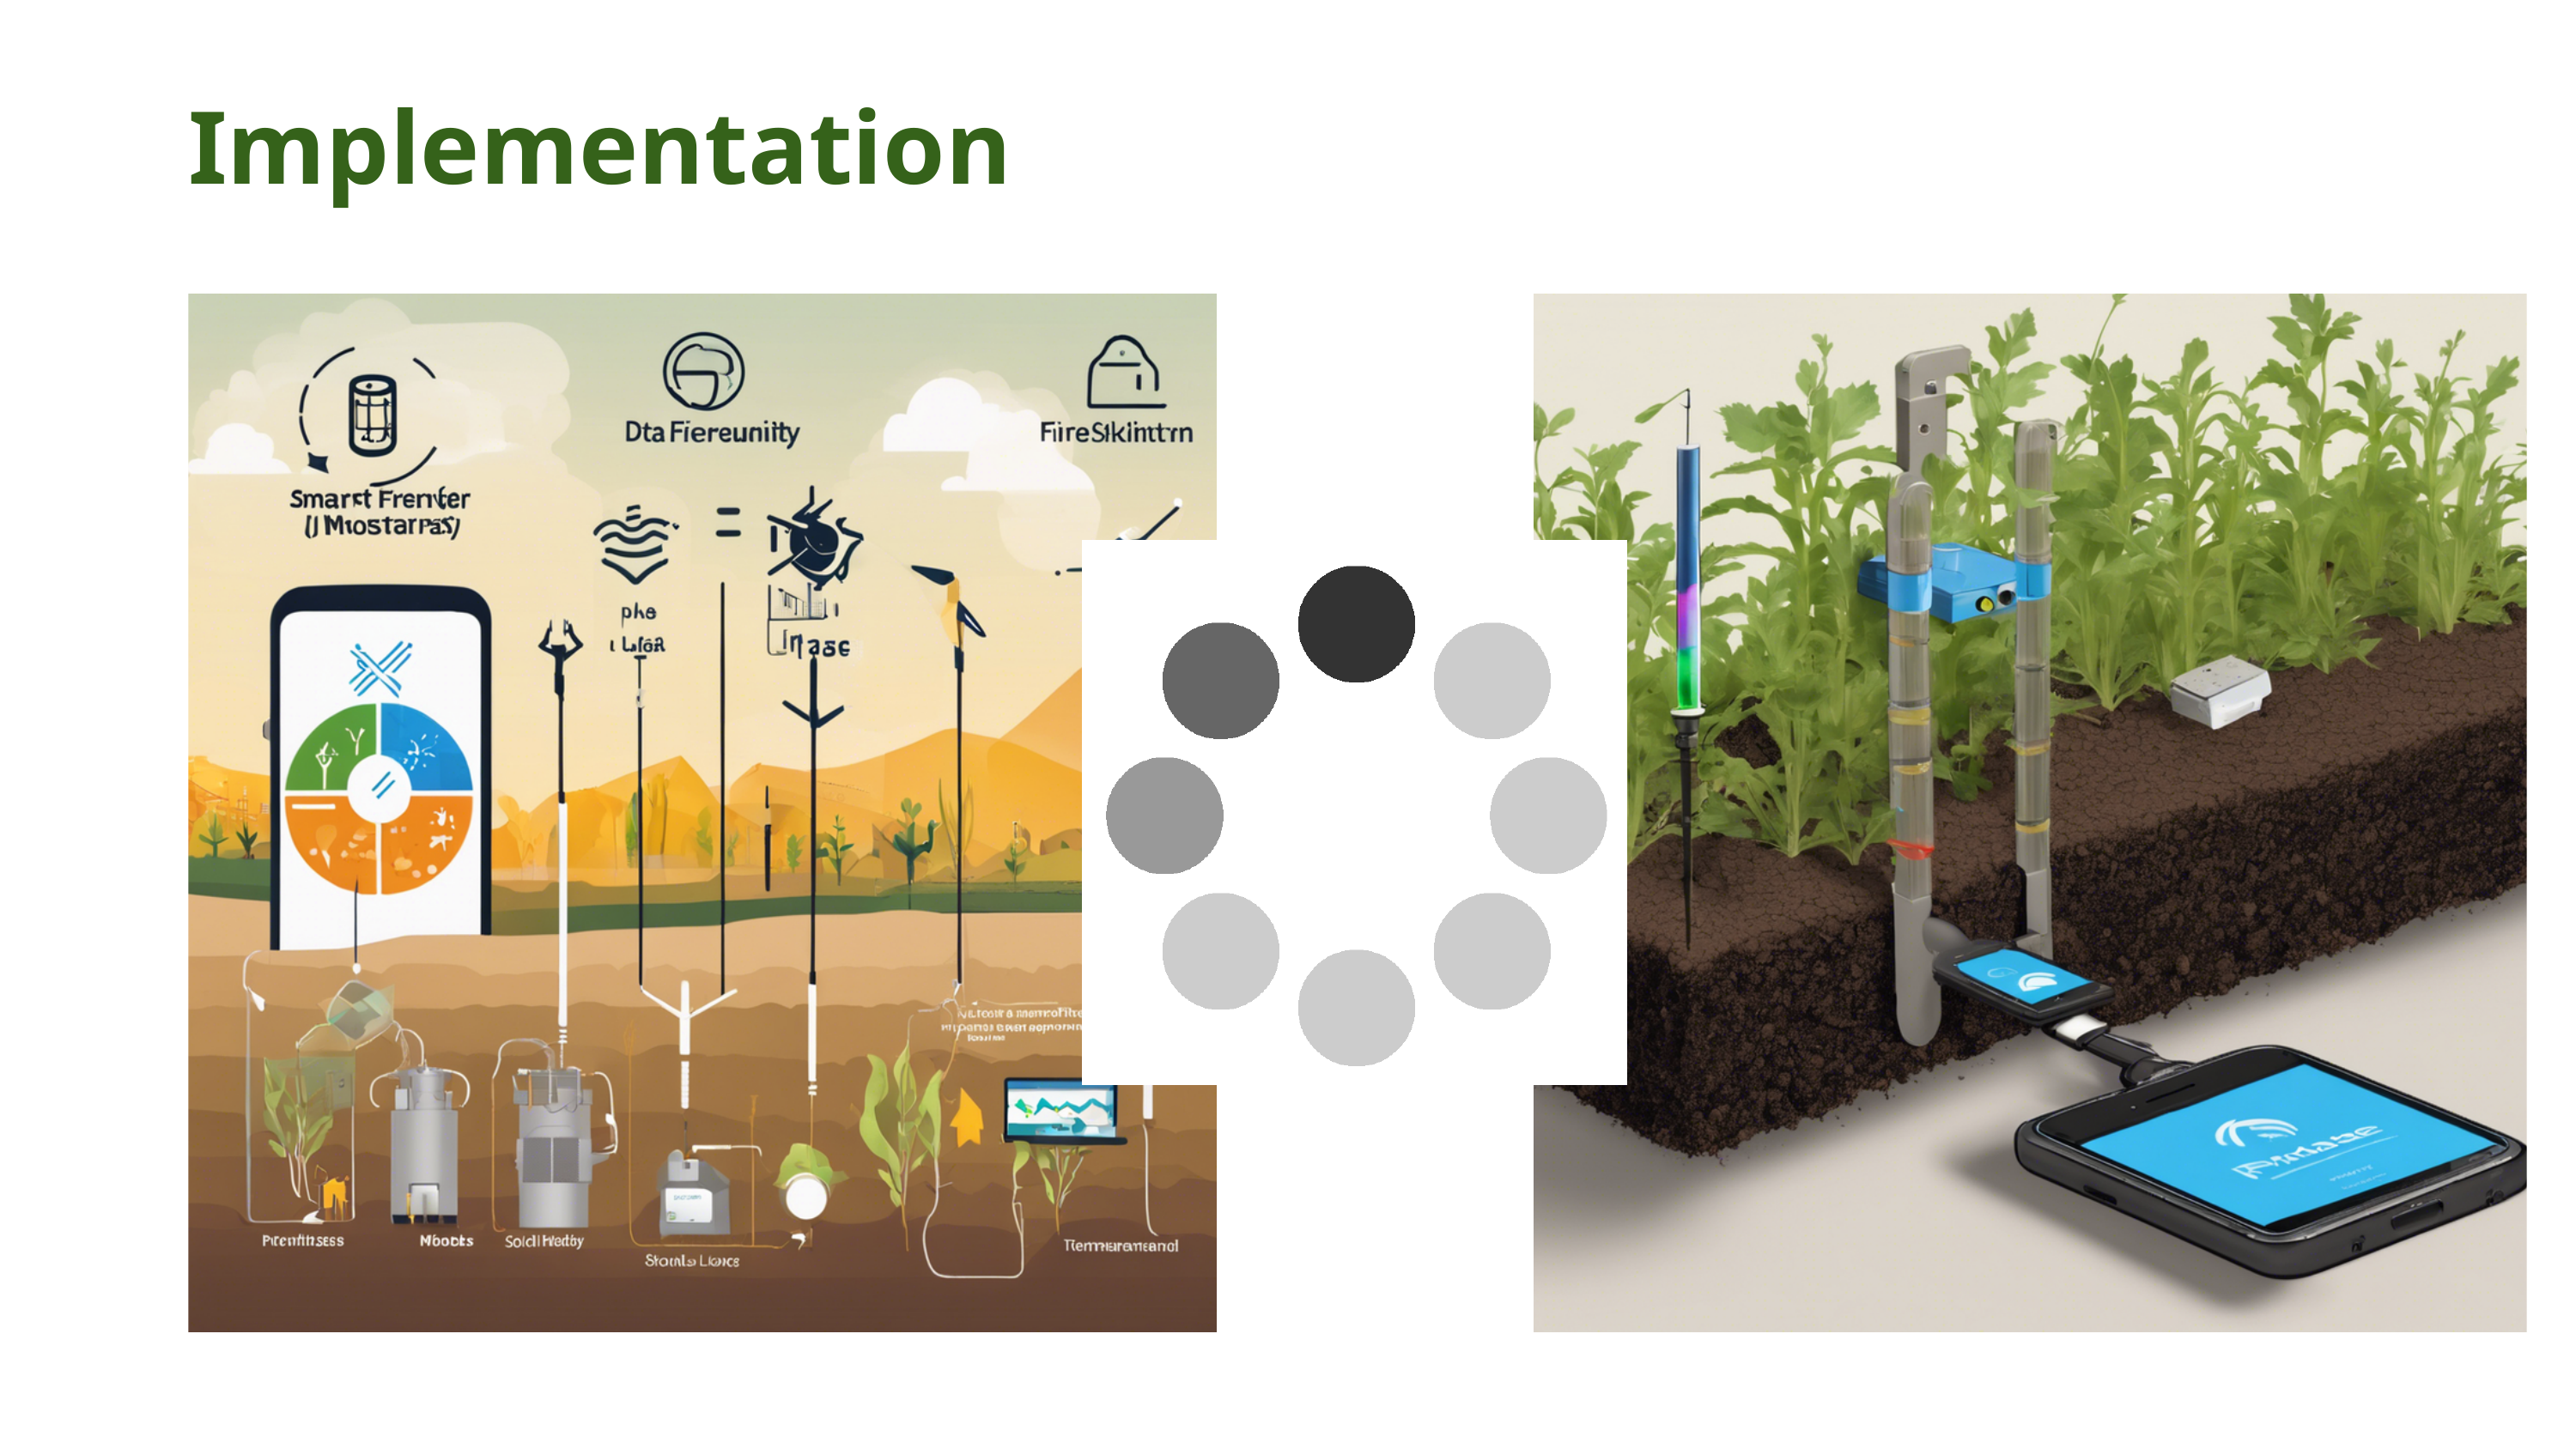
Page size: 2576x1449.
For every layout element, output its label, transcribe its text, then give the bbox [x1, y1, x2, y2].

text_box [1533, 293, 2527, 1332]
text_box Implementation [188, 91, 1304, 205]
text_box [188, 293, 1217, 1332]
picture [1081, 540, 1627, 1086]
